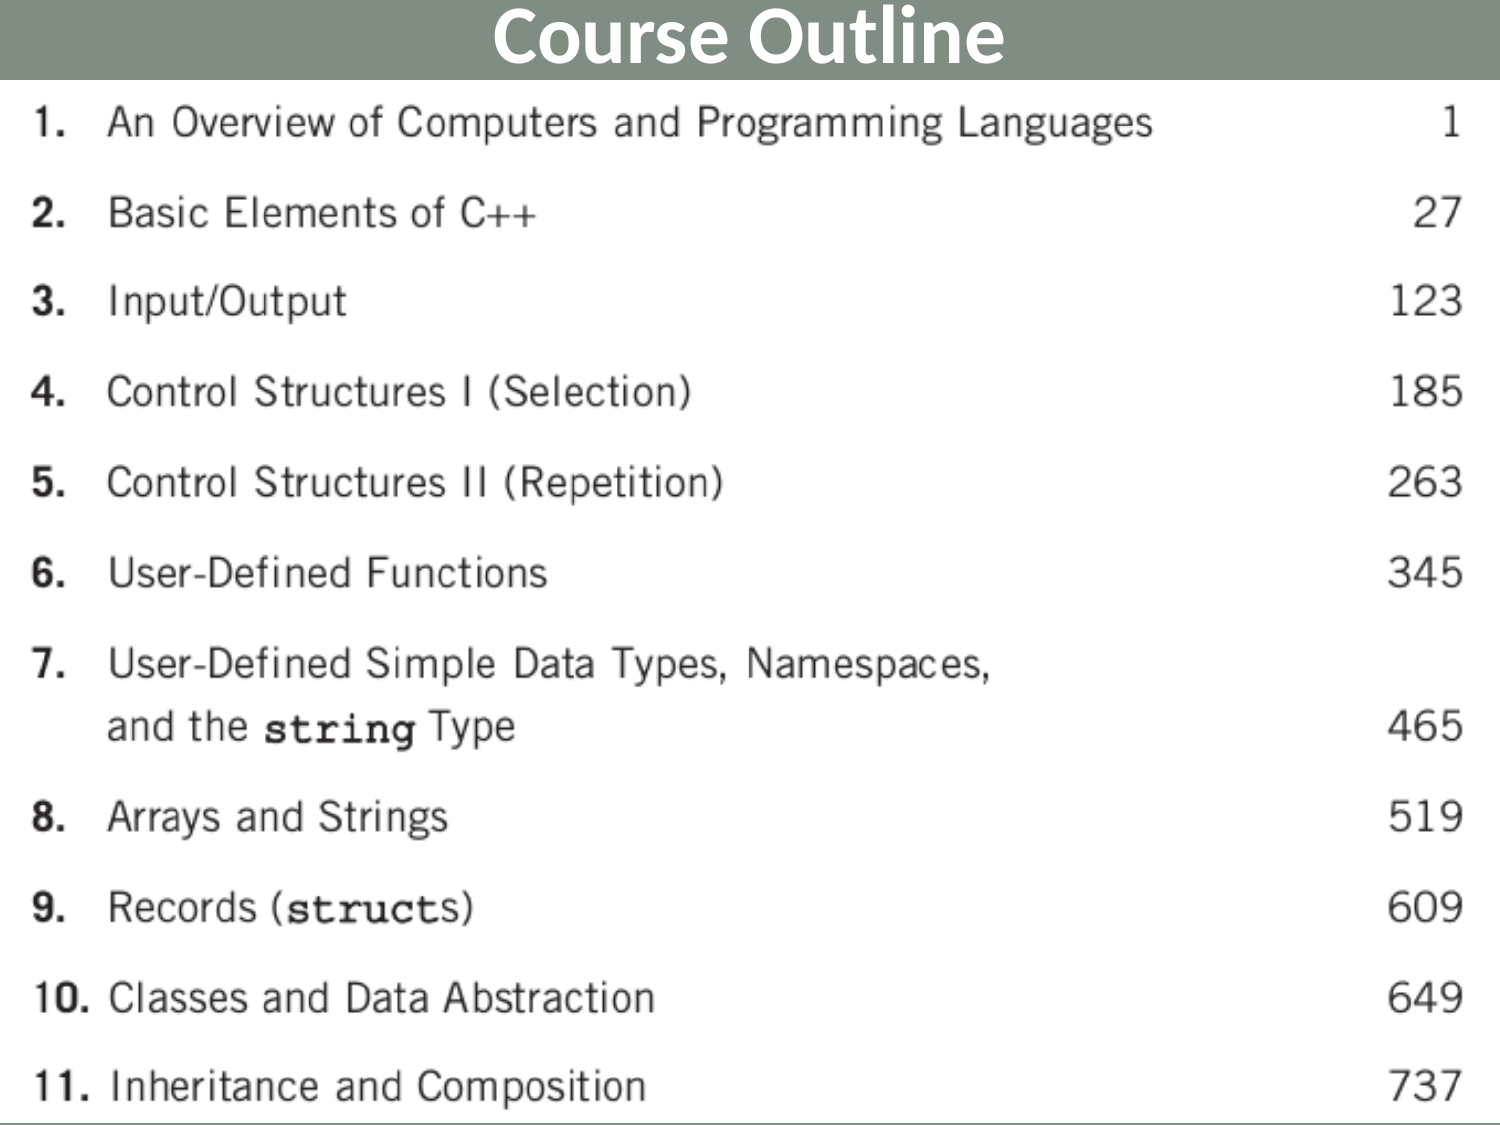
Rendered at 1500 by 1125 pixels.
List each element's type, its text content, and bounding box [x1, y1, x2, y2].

picture [0, 80, 1500, 1124]
title Course Outline [75, 0, 1425, 61]
